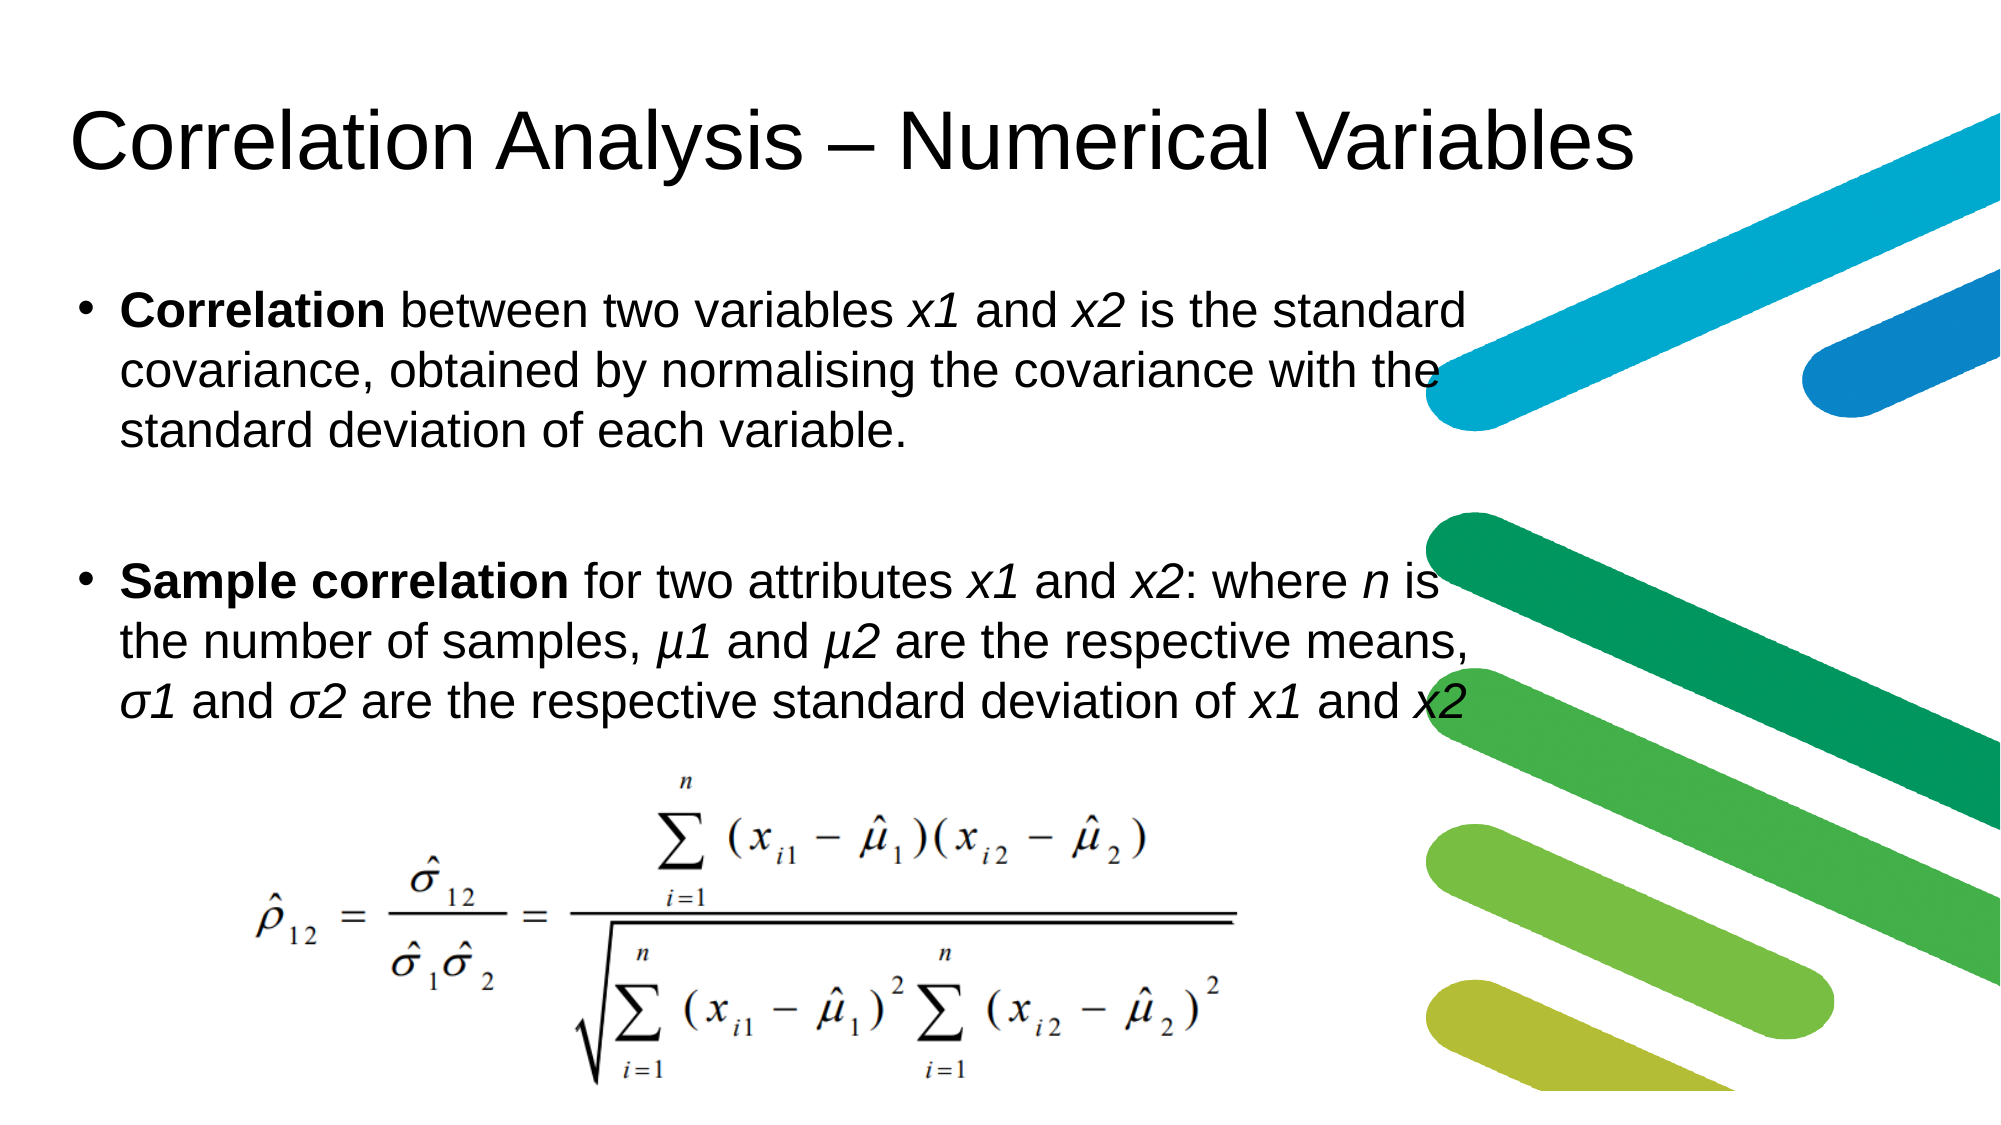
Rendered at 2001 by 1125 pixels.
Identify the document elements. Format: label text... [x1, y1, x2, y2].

picture [1426, 0, 2001, 1091]
picture [194, 739, 1299, 1116]
title Correlation Analysis – Numerical Variables [55, 42, 1855, 231]
list Correlation between two variables x1 and x2 is the standard covariance, obtained by normalising the covariance with the standard deviation of each variable. Sample correlation for two attributes x1 and x2: where n is the number of samples, µ1 and µ2 are the respective means, σ1 and σ2 are the respective standard deviation of x1 and x2 [62, 269, 1520, 1113]
